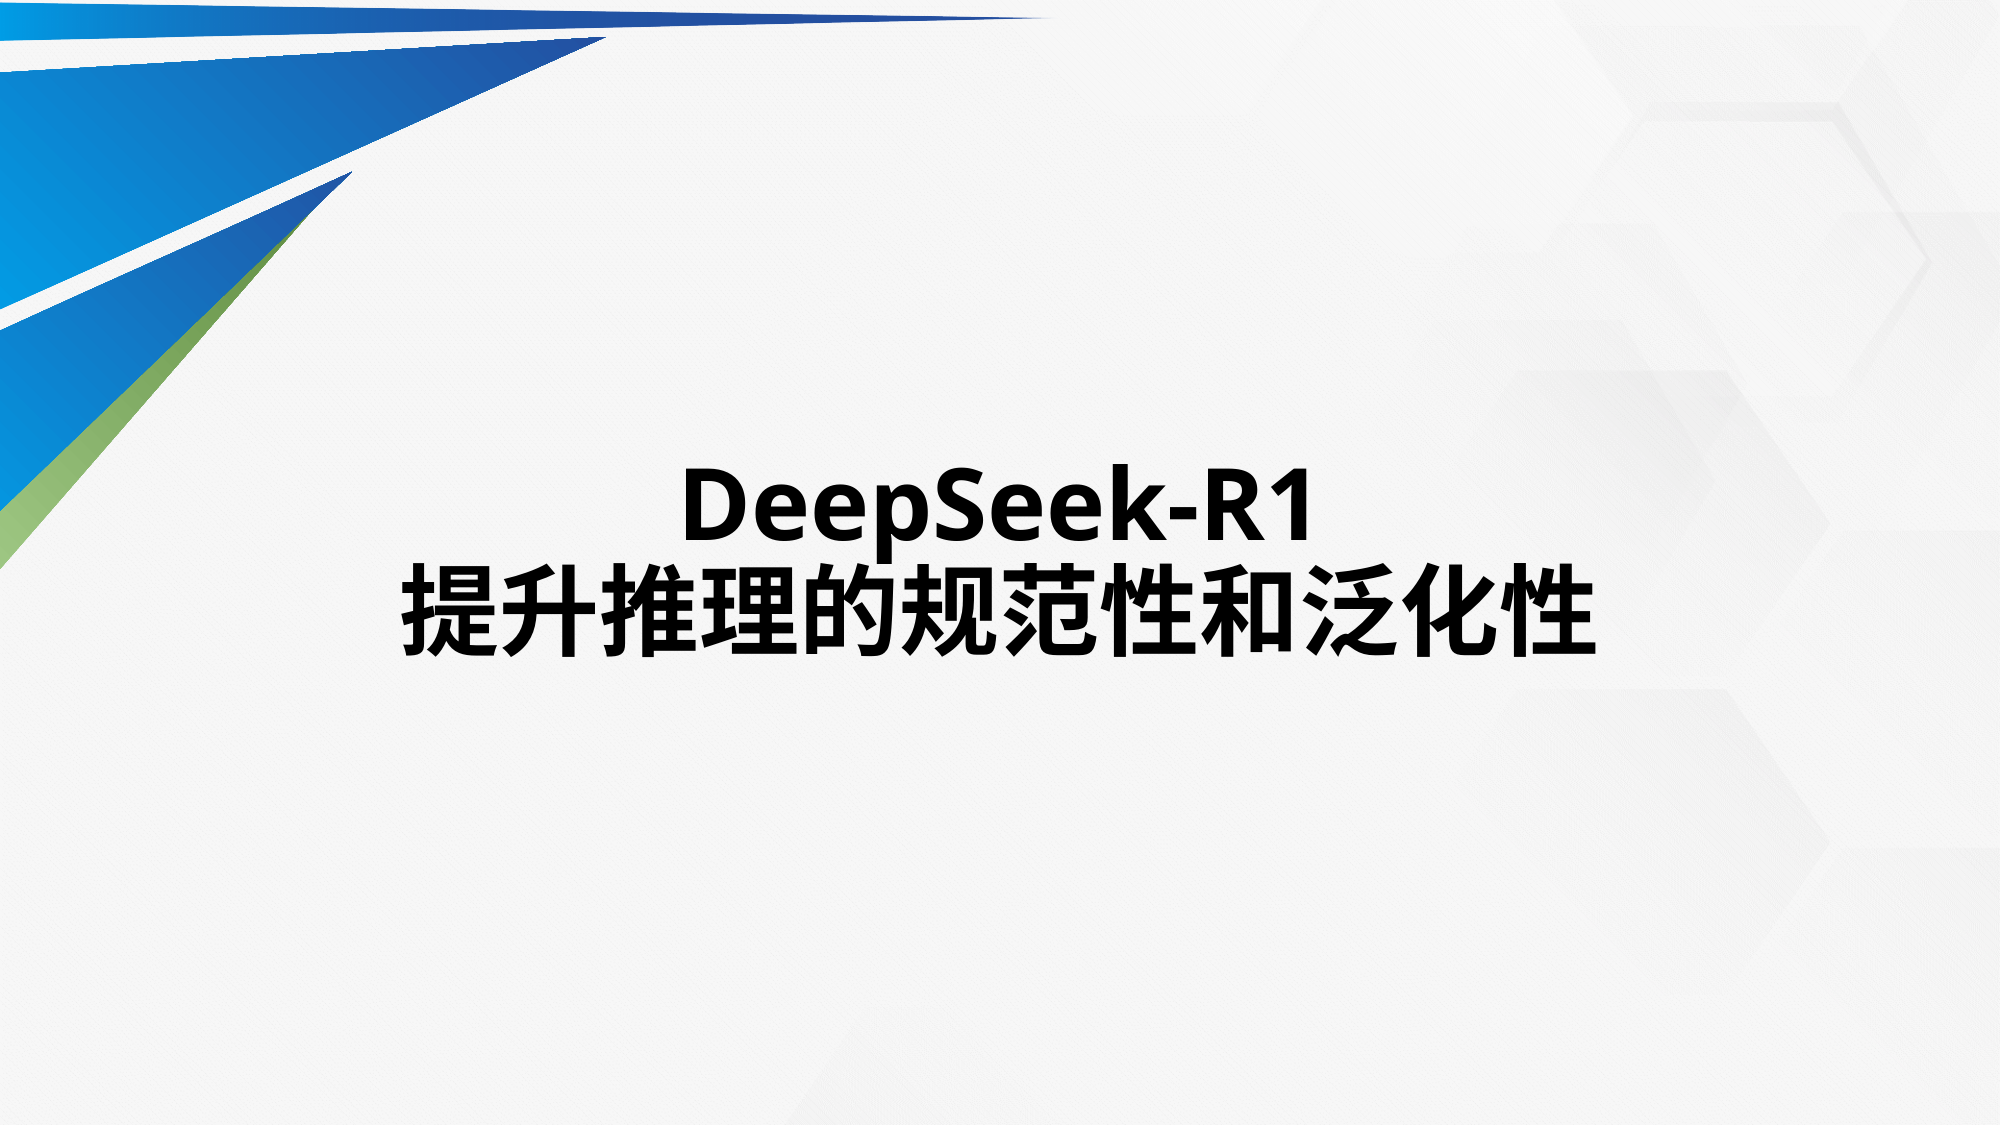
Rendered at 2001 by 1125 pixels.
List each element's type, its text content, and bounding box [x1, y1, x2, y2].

picture [48, 3, 1057, 41]
title DeepSeek-R1 提升推理的规范性和泛化性 [357, 475, 1642, 650]
